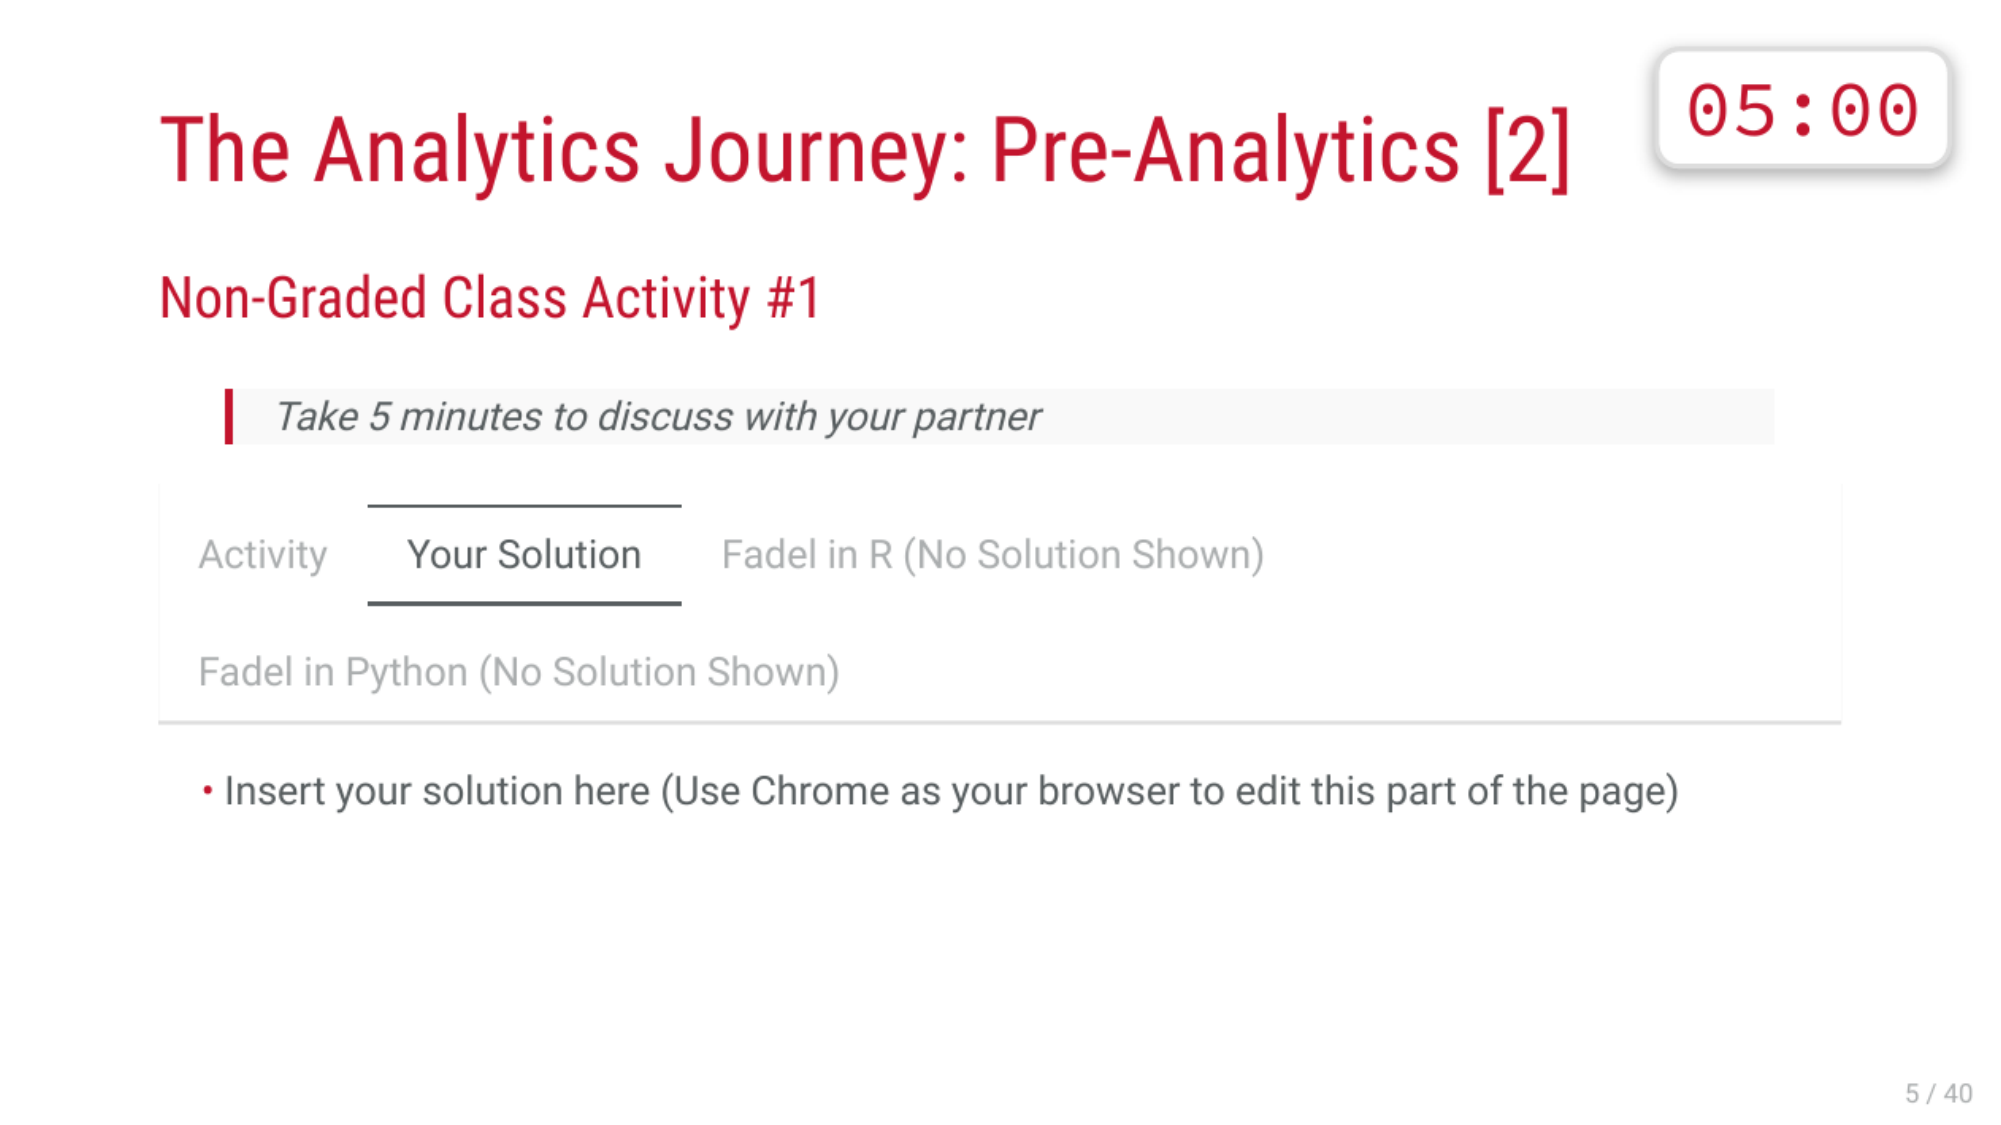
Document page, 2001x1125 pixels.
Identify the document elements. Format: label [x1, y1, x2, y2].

list [0, 0, 2000, 1125]
